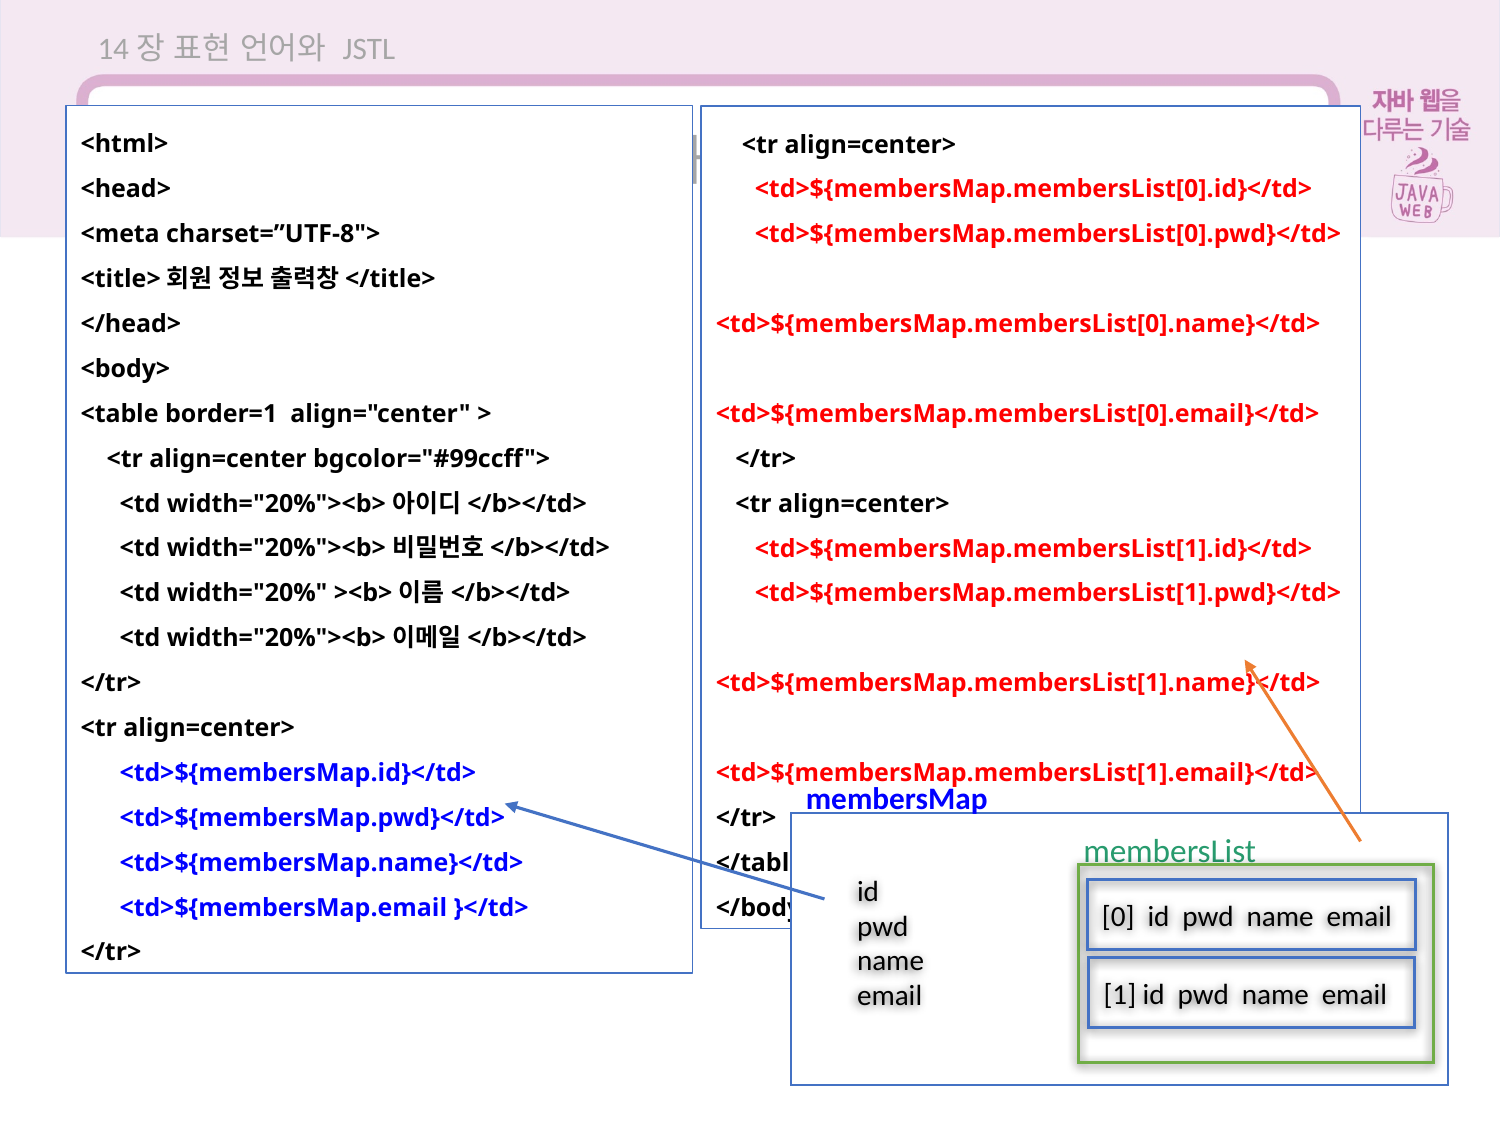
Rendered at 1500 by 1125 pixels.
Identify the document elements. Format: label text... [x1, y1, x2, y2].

text_box <html> <head> <meta charset=”UTF-8"> <title>회원 정보 출력창</title> </head> <body> <table border=1 align="center" > <tr align=center bgcolor="#99ccff"> <td width="20%"><b>아이디</b></td> <td width="20%"><b>비밀번호</b></td> <td width="20%" ><b>이름</b></td> <td width="20%"><b>이메일</b></td> </tr> <tr align=center> <td>${membersMap.id}</td> <td>${membersMap.pwd}</td> <td>${membersMap.name}</td> <td>${membersMap.email }</td> </tr> [65, 105, 693, 974]
text_box <tr align=center> <td>${membersMap.membersList[0].id}</td> <td>${membersMap.membersList[0].pwd}</td> <td>${membersMap.membersList[0].name}</td> <td>${membersMap.membersList[0].email}</td> </tr> <tr align=center> <td>${membersMap.membersList[1].id}</td> <td>${membersMap.membersList[1].pwd}</td> <td>${membersMap.membersList[1].name}</td> <td>${membersMap.membersList[1].email}</td> </tr> </table> </body> [701, 105, 1361, 803]
picture [0, 0, 1500, 1125]
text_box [791, 770, 1448, 1085]
text_box 14장 표현 언어와 JSTL [82, 0, 1133, 74]
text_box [1244, 659, 1361, 842]
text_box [504, 803, 825, 899]
text_box 14.2 표현 언어 내장 객체(내장 변수) [693, 117, 701, 202]
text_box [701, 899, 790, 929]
